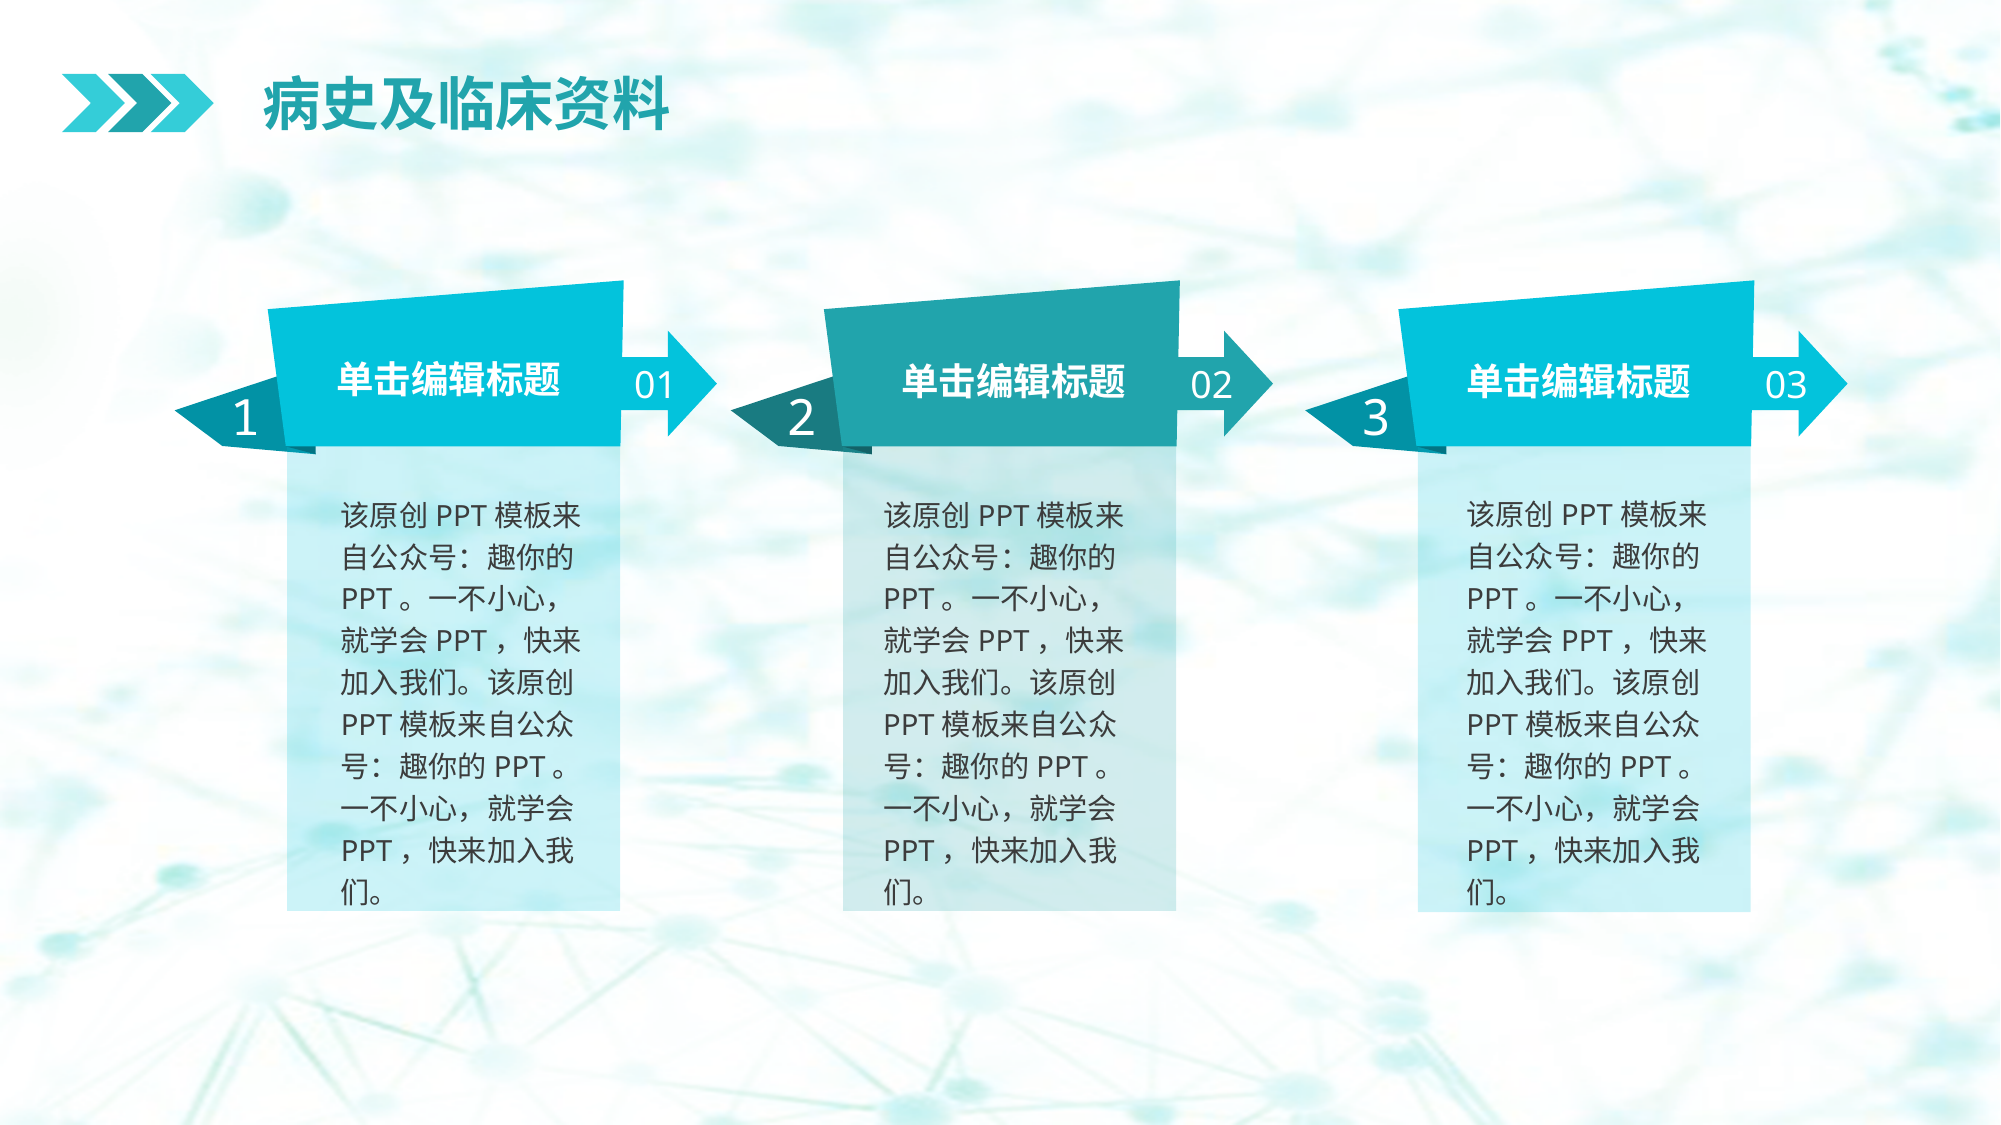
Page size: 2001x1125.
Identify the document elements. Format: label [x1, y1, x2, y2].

text_box [61, 59, 689, 146]
text_box [174, 280, 717, 911]
picture [0, 0, 2001, 1125]
text_box [730, 280, 1274, 911]
text_box [1305, 280, 1848, 913]
